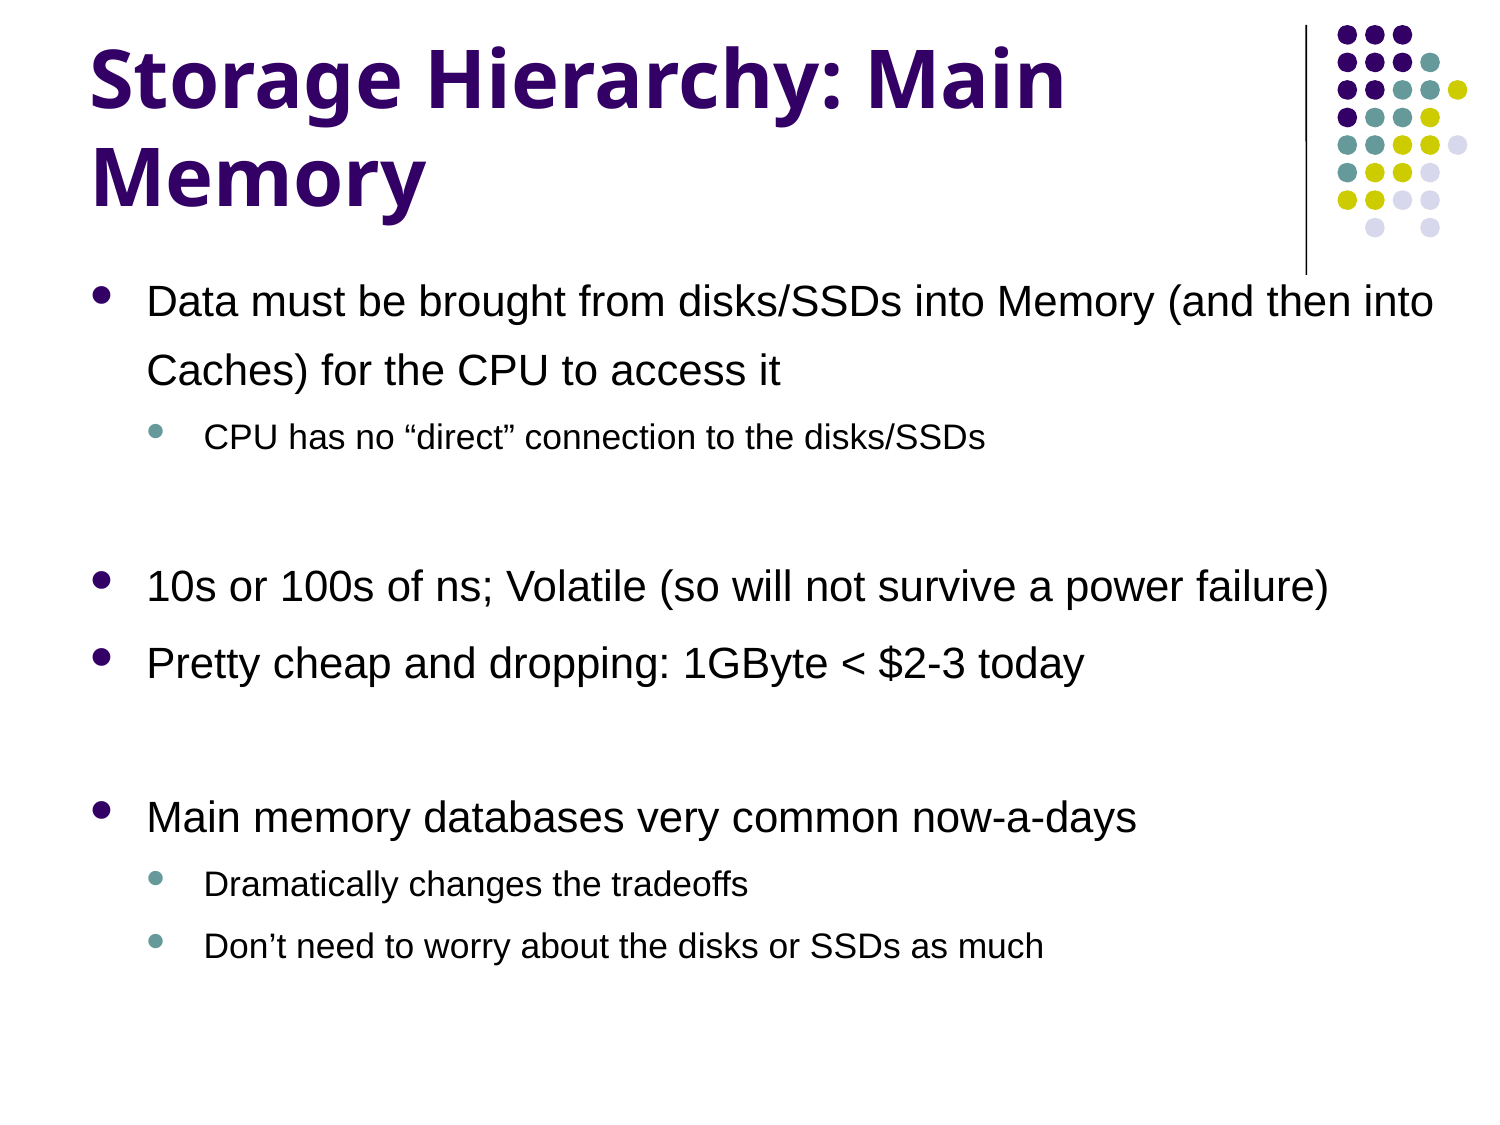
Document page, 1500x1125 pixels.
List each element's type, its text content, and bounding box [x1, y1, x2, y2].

list Data must be brought from disks/SSDs into Memory (and then into Caches) for the CPU to access it CPU has no “direct” connection to the disks/SSDs 10s or 100s of ns; Volatile (so will not survive a power failure) Pretty cheap and dropping: 1GByte < $2-3 today Main memory databases very common now-a-days Dramatically changes the tradeoffs Don’t need to worry about the disks or SSDs as much [74, 249, 1463, 1051]
title Storage Hierarchy: Main Memory [73, 62, 1312, 231]
